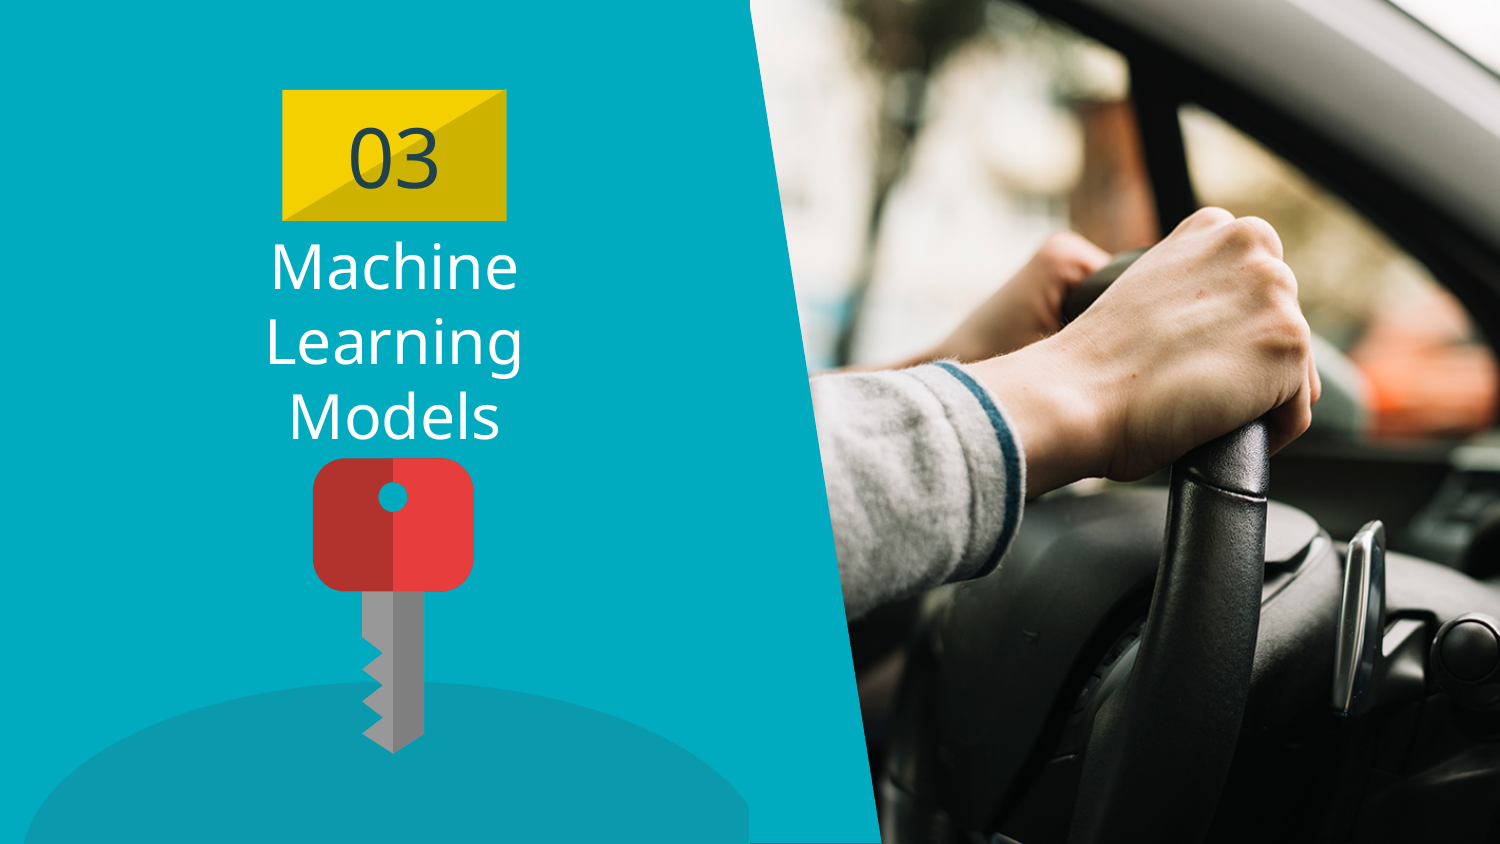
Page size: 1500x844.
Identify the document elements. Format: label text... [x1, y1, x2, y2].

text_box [312, 458, 474, 754]
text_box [282, 88, 507, 222]
subtitle Machine Learning Models [145, 212, 644, 387]
picture [749, 0, 1500, 844]
